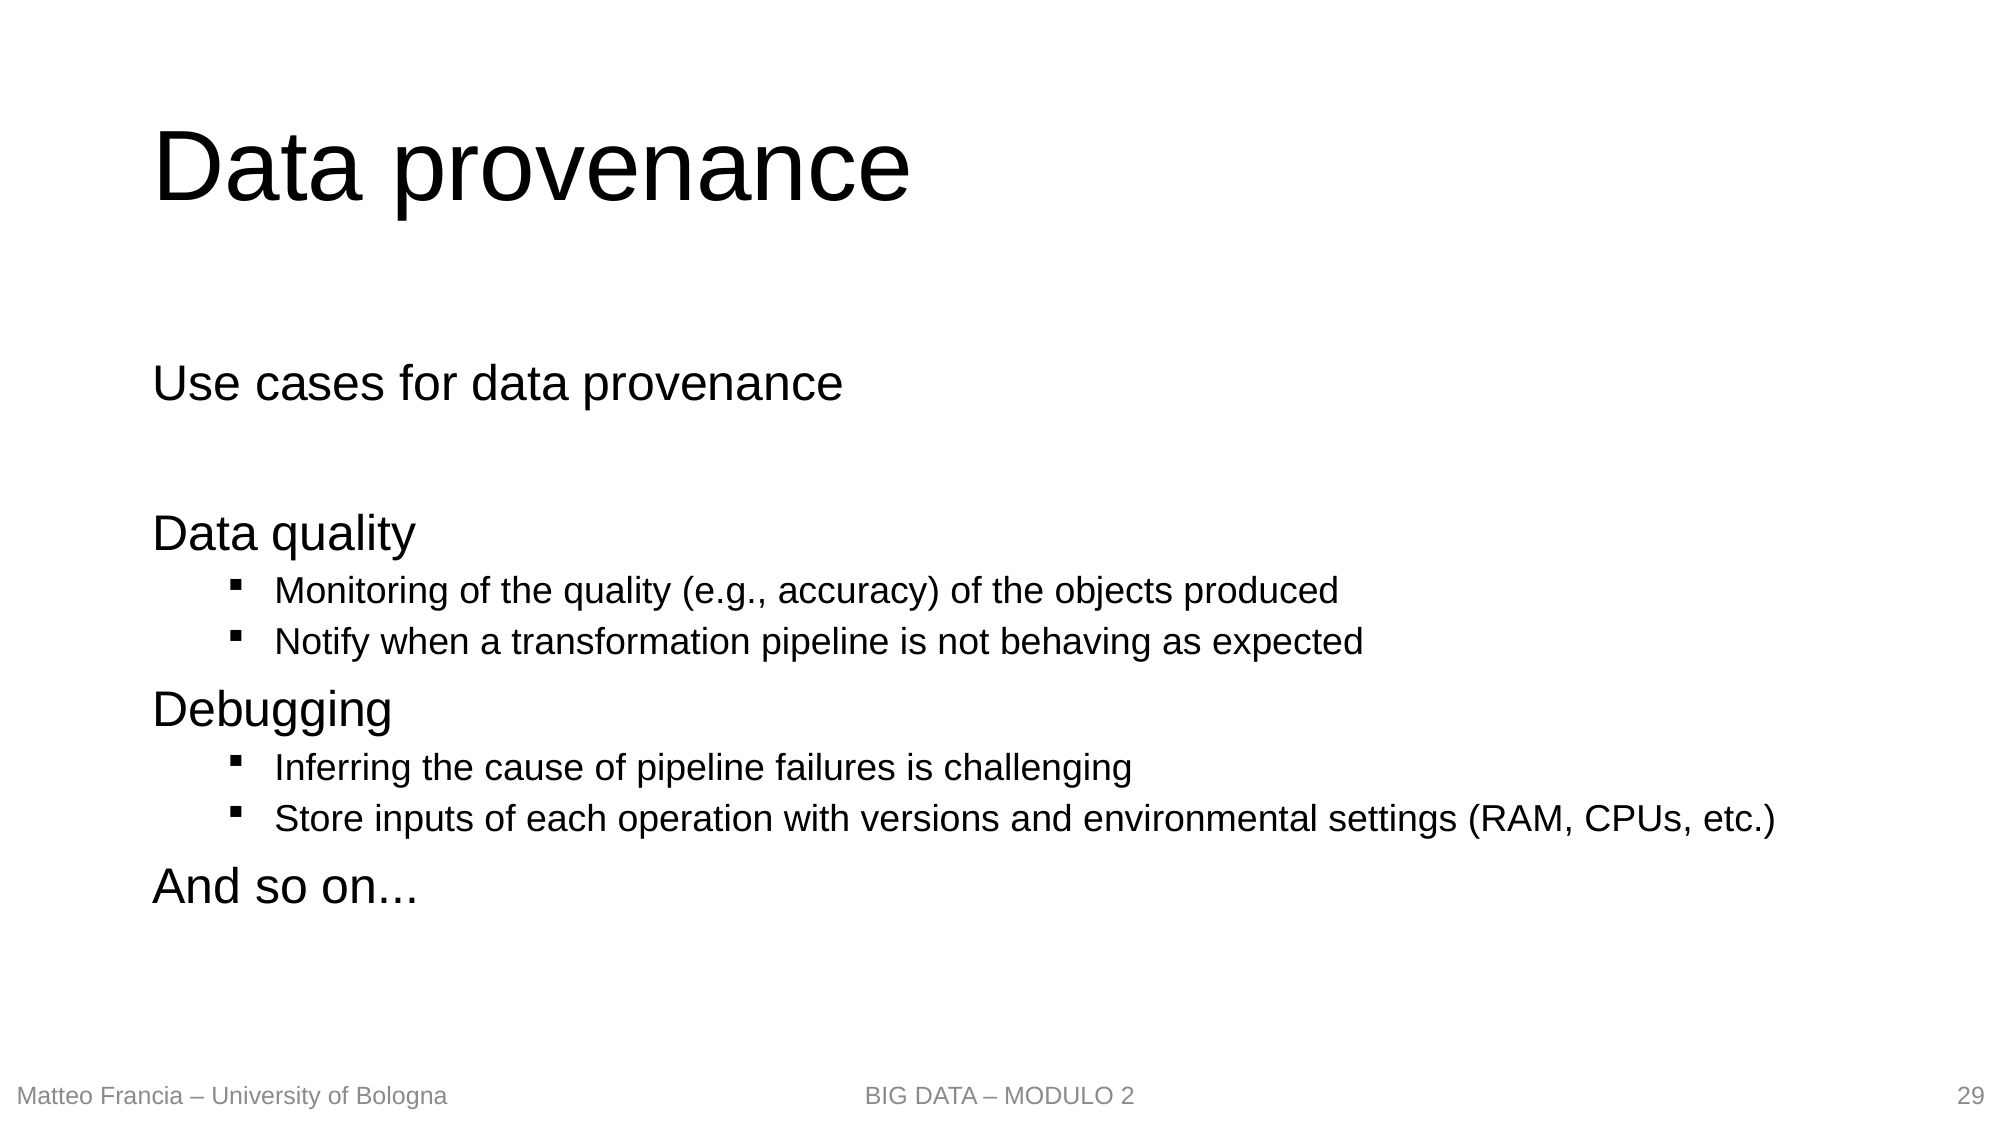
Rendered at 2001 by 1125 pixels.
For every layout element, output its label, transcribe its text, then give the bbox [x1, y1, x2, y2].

footer Matteo Francia – University of Bologna [0, 1065, 466, 1125]
slide_number 29 [1550, 1065, 2000, 1125]
list Use cases for data provenance Data quality Monitoring of the quality (e.g., accuracy) of the objects produced Notify when a transformation pipeline is not behaving as expected Debugging Inferring the cause of pipeline failures is challenging Store inputs of each operation with versions and environmental settings (RAM, CPUs, etc.) And so on... [137, 278, 1863, 993]
title Data provenance [137, 59, 1863, 278]
